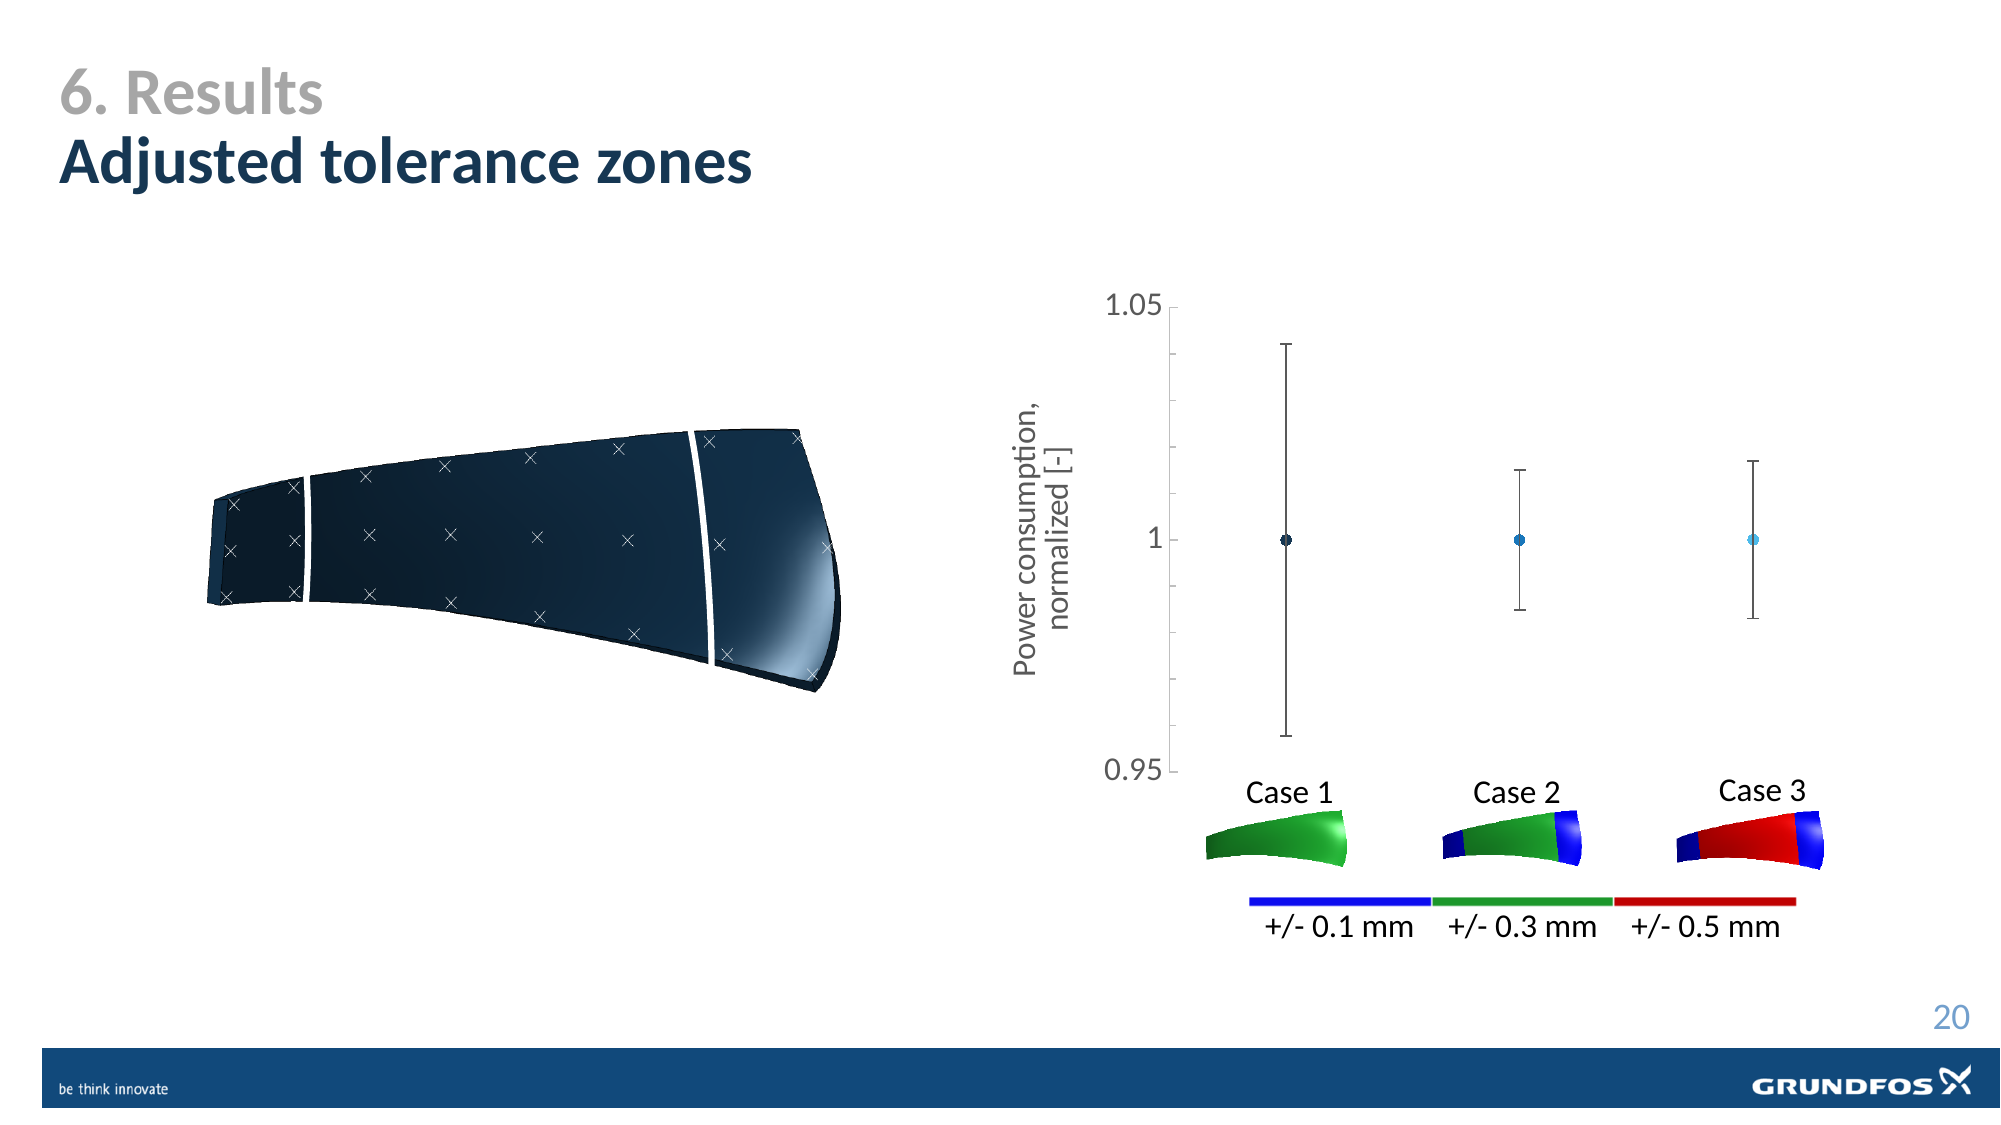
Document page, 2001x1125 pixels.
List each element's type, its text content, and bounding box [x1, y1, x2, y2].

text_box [198, 389, 849, 743]
slide_number 20 [1871, 984, 1971, 1045]
picture [1441, 809, 1583, 867]
picture [1204, 809, 1348, 867]
picture [1676, 809, 1825, 870]
title 6. Results Adjusted tolerance zones [59, 59, 1941, 193]
picture [42, 1048, 2000, 1108]
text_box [1248, 896, 1798, 953]
chart [973, 280, 1889, 800]
